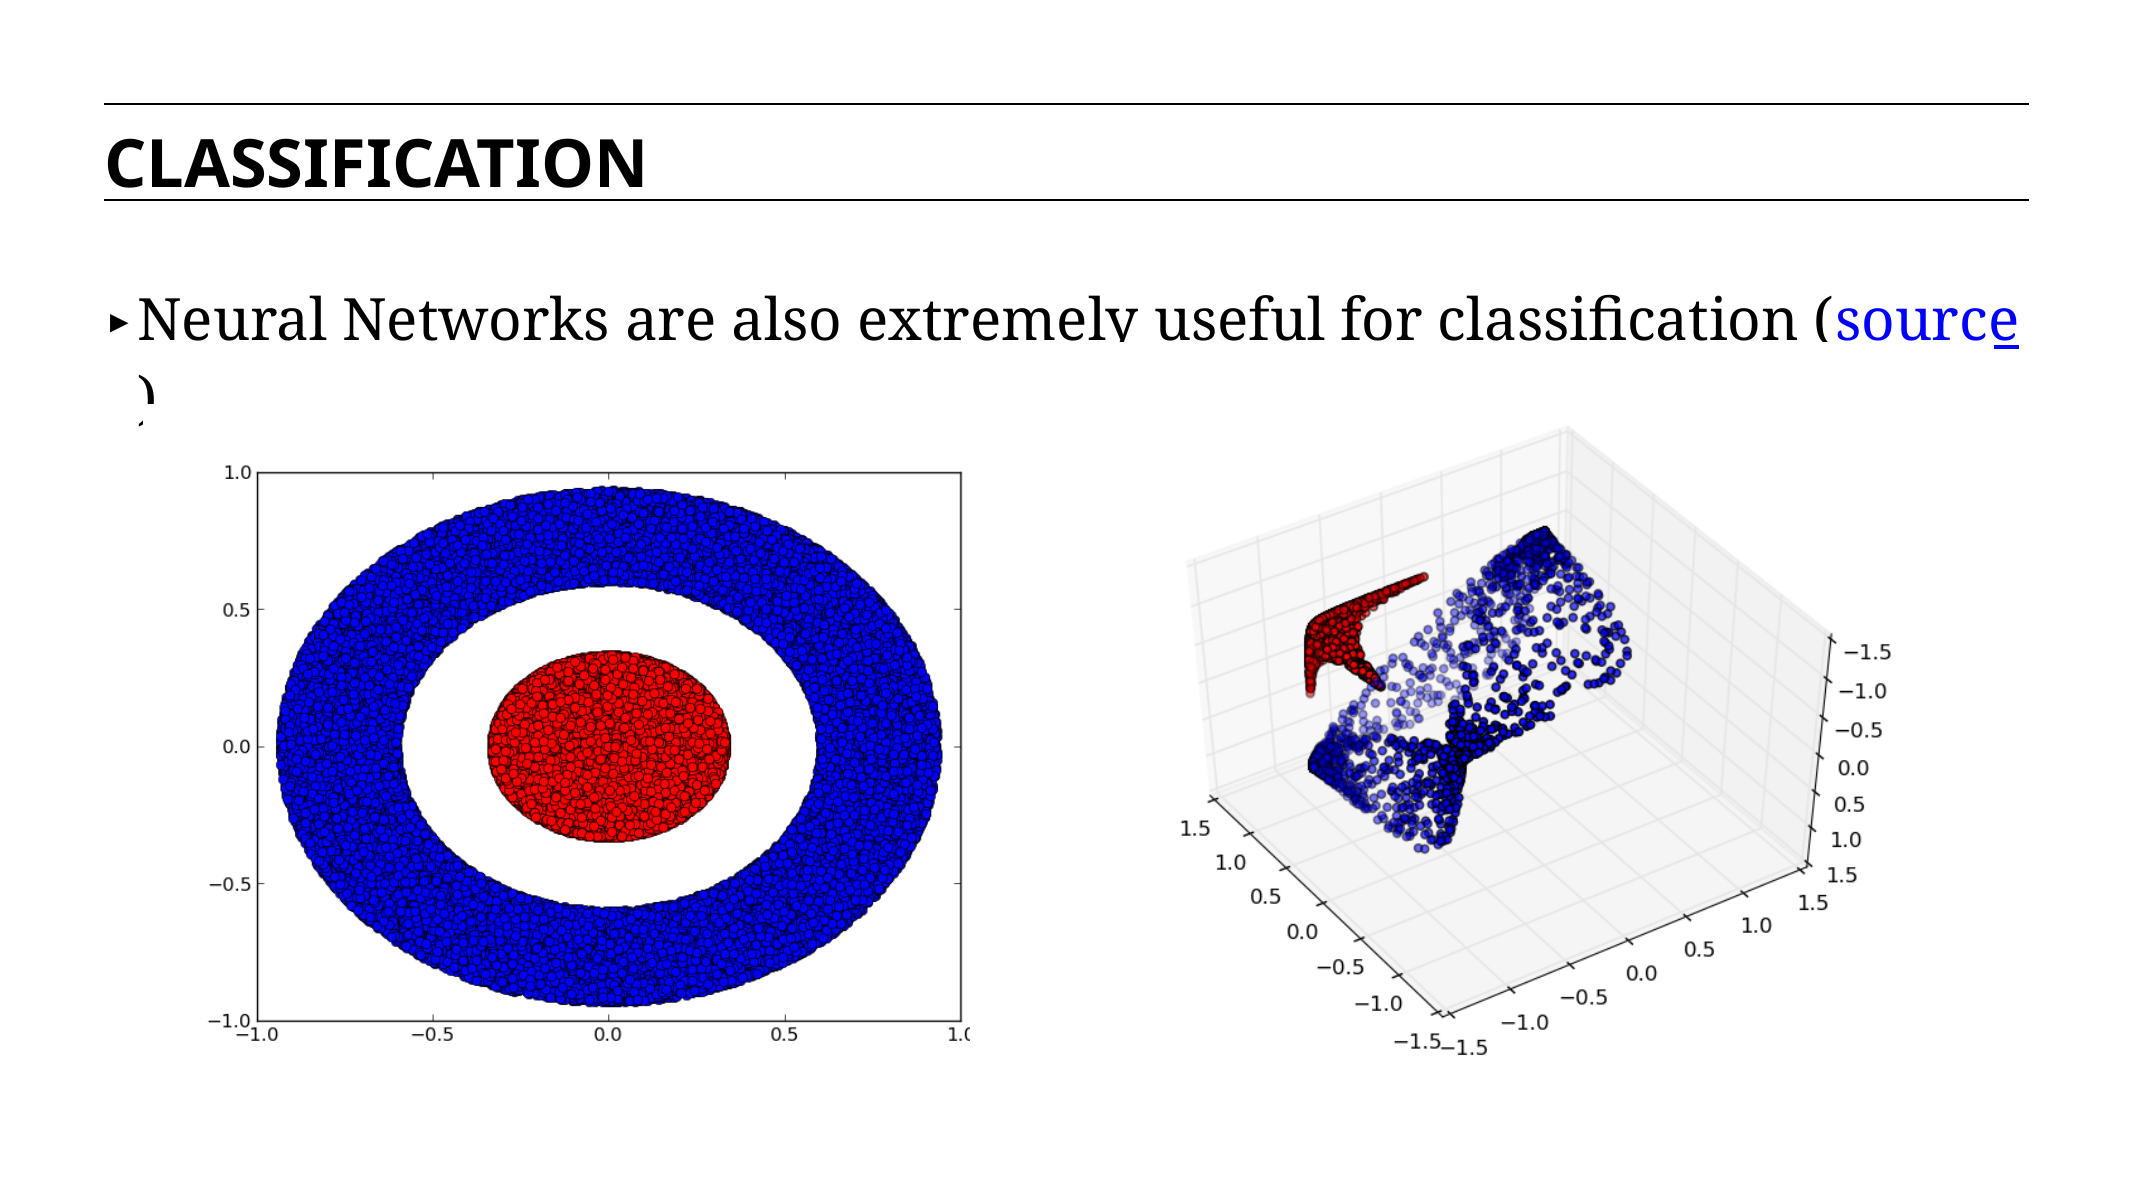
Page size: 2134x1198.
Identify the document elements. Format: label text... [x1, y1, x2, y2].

list Neural Networks are also extremely useful for classification (source) [104, 212, 2030, 837]
picture [143, 341, 1994, 1114]
text_box CLASSIFICATION [104, 120, 2030, 192]
